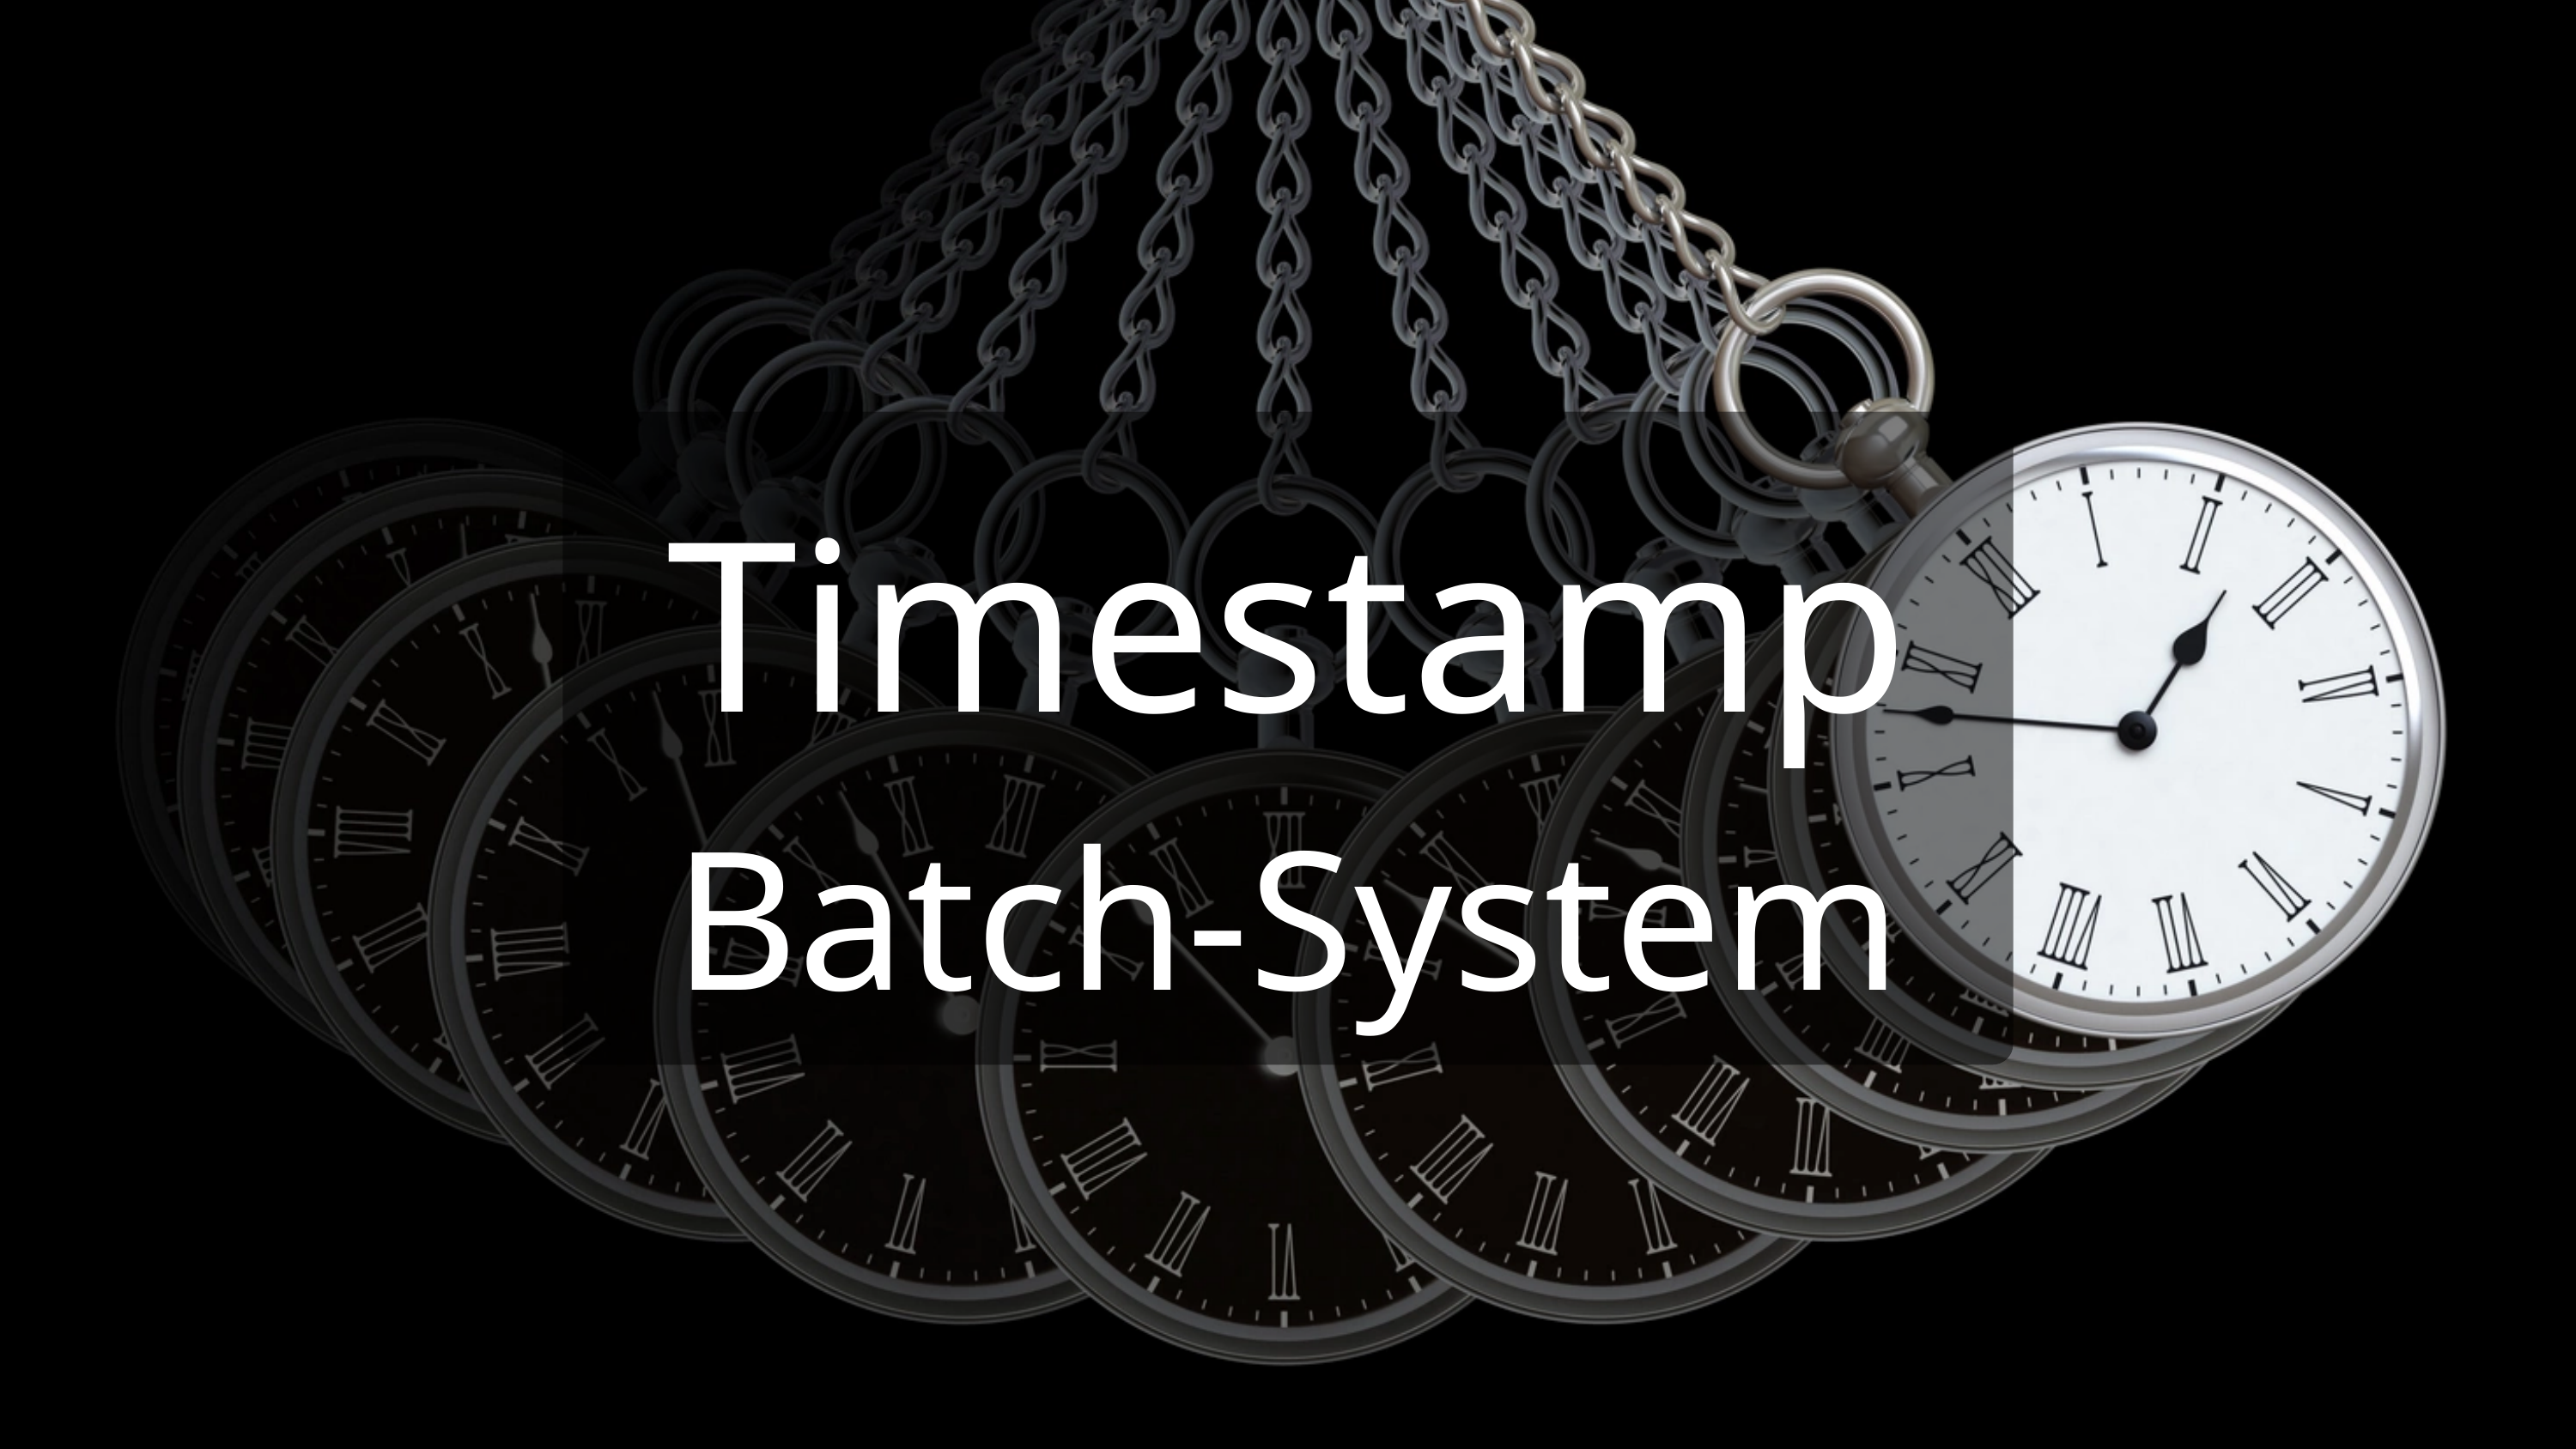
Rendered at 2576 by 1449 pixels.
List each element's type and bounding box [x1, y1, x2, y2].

text_box [562, 411, 2014, 1065]
picture [0, 0, 2576, 1449]
